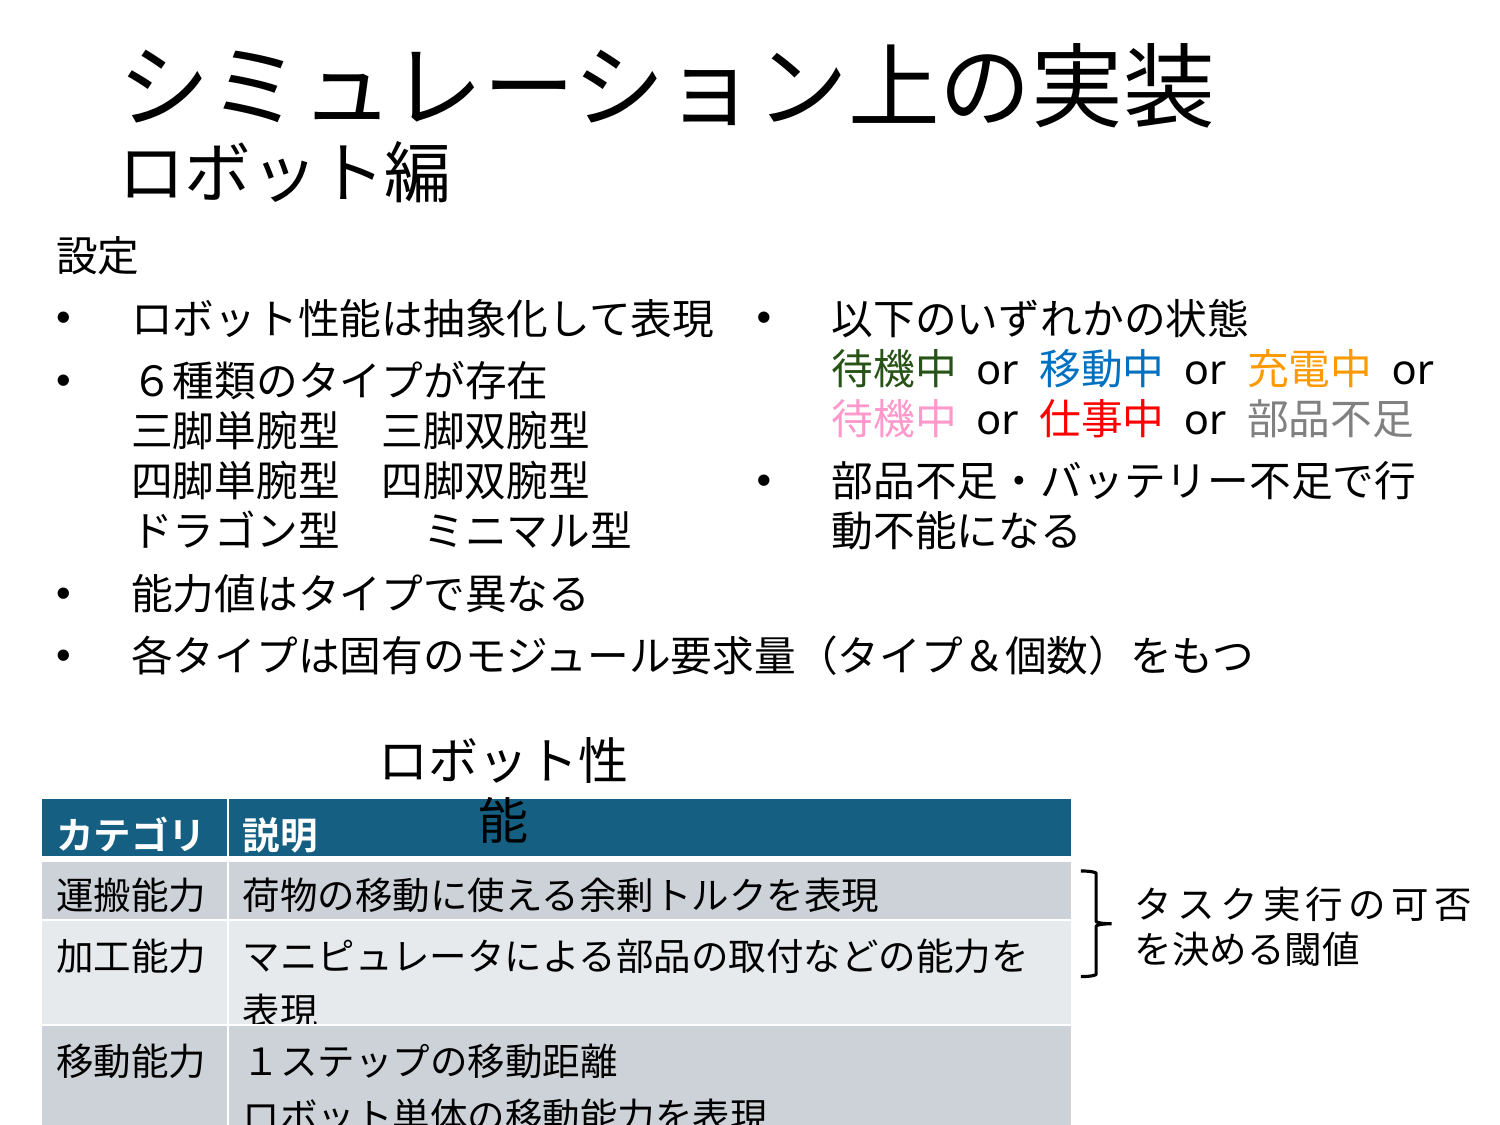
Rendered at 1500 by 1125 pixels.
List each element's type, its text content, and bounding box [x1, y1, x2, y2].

table_cell マニピュレータによる部品の取付などの能力を表現 [229, 921, 1071, 1024]
text_box 以下のいずれかの状態 待機中 or 移動中 or 充電中 or 待機中 or 仕事中 or 部品不足 部品不足・バッテリー不足で行動不能になる [741, 222, 1451, 563]
table_cell 加工能力 [42, 921, 227, 1024]
table_header 説明 [657, 799, 1071, 856]
table_cell 荷物の移動に使える余剰トルクを表現 [229, 862, 1071, 919]
table_cell １ステップの移動距離 ロボット単体の移動能力を表現 [229, 1026, 1071, 1125]
text_box 設定 ロボット性能は抽象化して表現 ６種類のタイプが存在 三脚単腕型 三脚双腕型 四脚単腕型 四脚双腕型 ドラゴン型 ミニマル型 能力値はタイプで異なる 各タイプは固有のモジュール要求量（タイプ＆個数）をもつ [41, 222, 1451, 688]
table_header 説明 [229, 799, 351, 856]
text_box ロボット性能 [351, 722, 657, 858]
text_box [1080, 869, 1112, 979]
text_box タスク実行の可否を決める閾値 [1120, 874, 1487, 979]
table_header カテゴリ [42, 799, 227, 856]
table_cell 移動能力 [42, 1026, 227, 1125]
table_cell 運搬能力 [42, 862, 227, 919]
title シミュレーション上の実装 ロボット編 [103, 17, 1397, 222]
